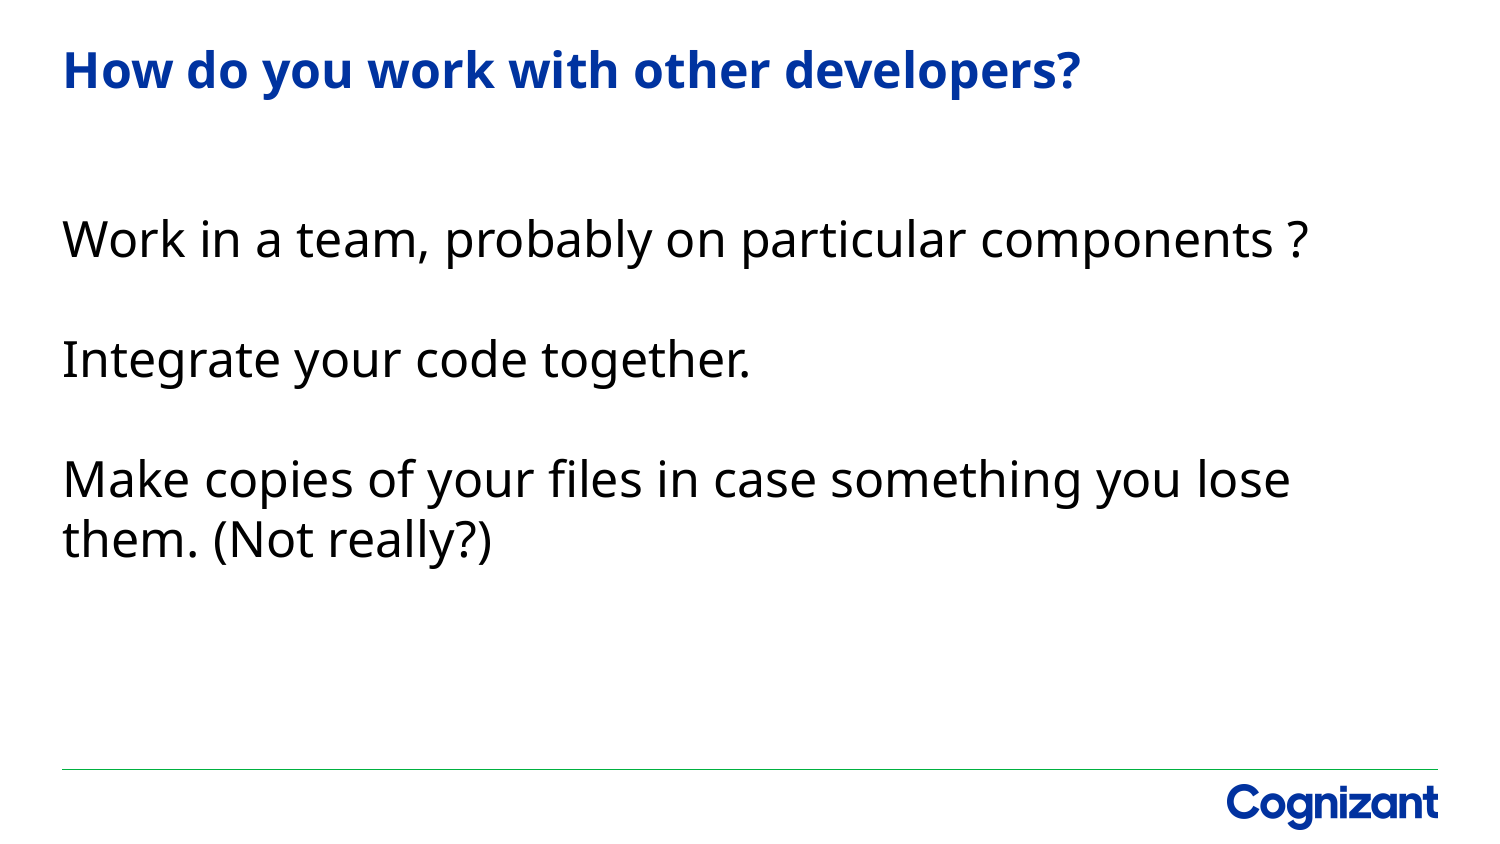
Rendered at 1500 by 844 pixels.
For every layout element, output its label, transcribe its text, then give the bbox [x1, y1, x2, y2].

list Work in a team, probably on particular components ? Integrate your code together. Make copies of your files in case something you lose them. (Not really?) [63, 206, 1439, 752]
title How do you work with other developers? [63, 45, 1439, 176]
picture [1227, 784, 1438, 830]
